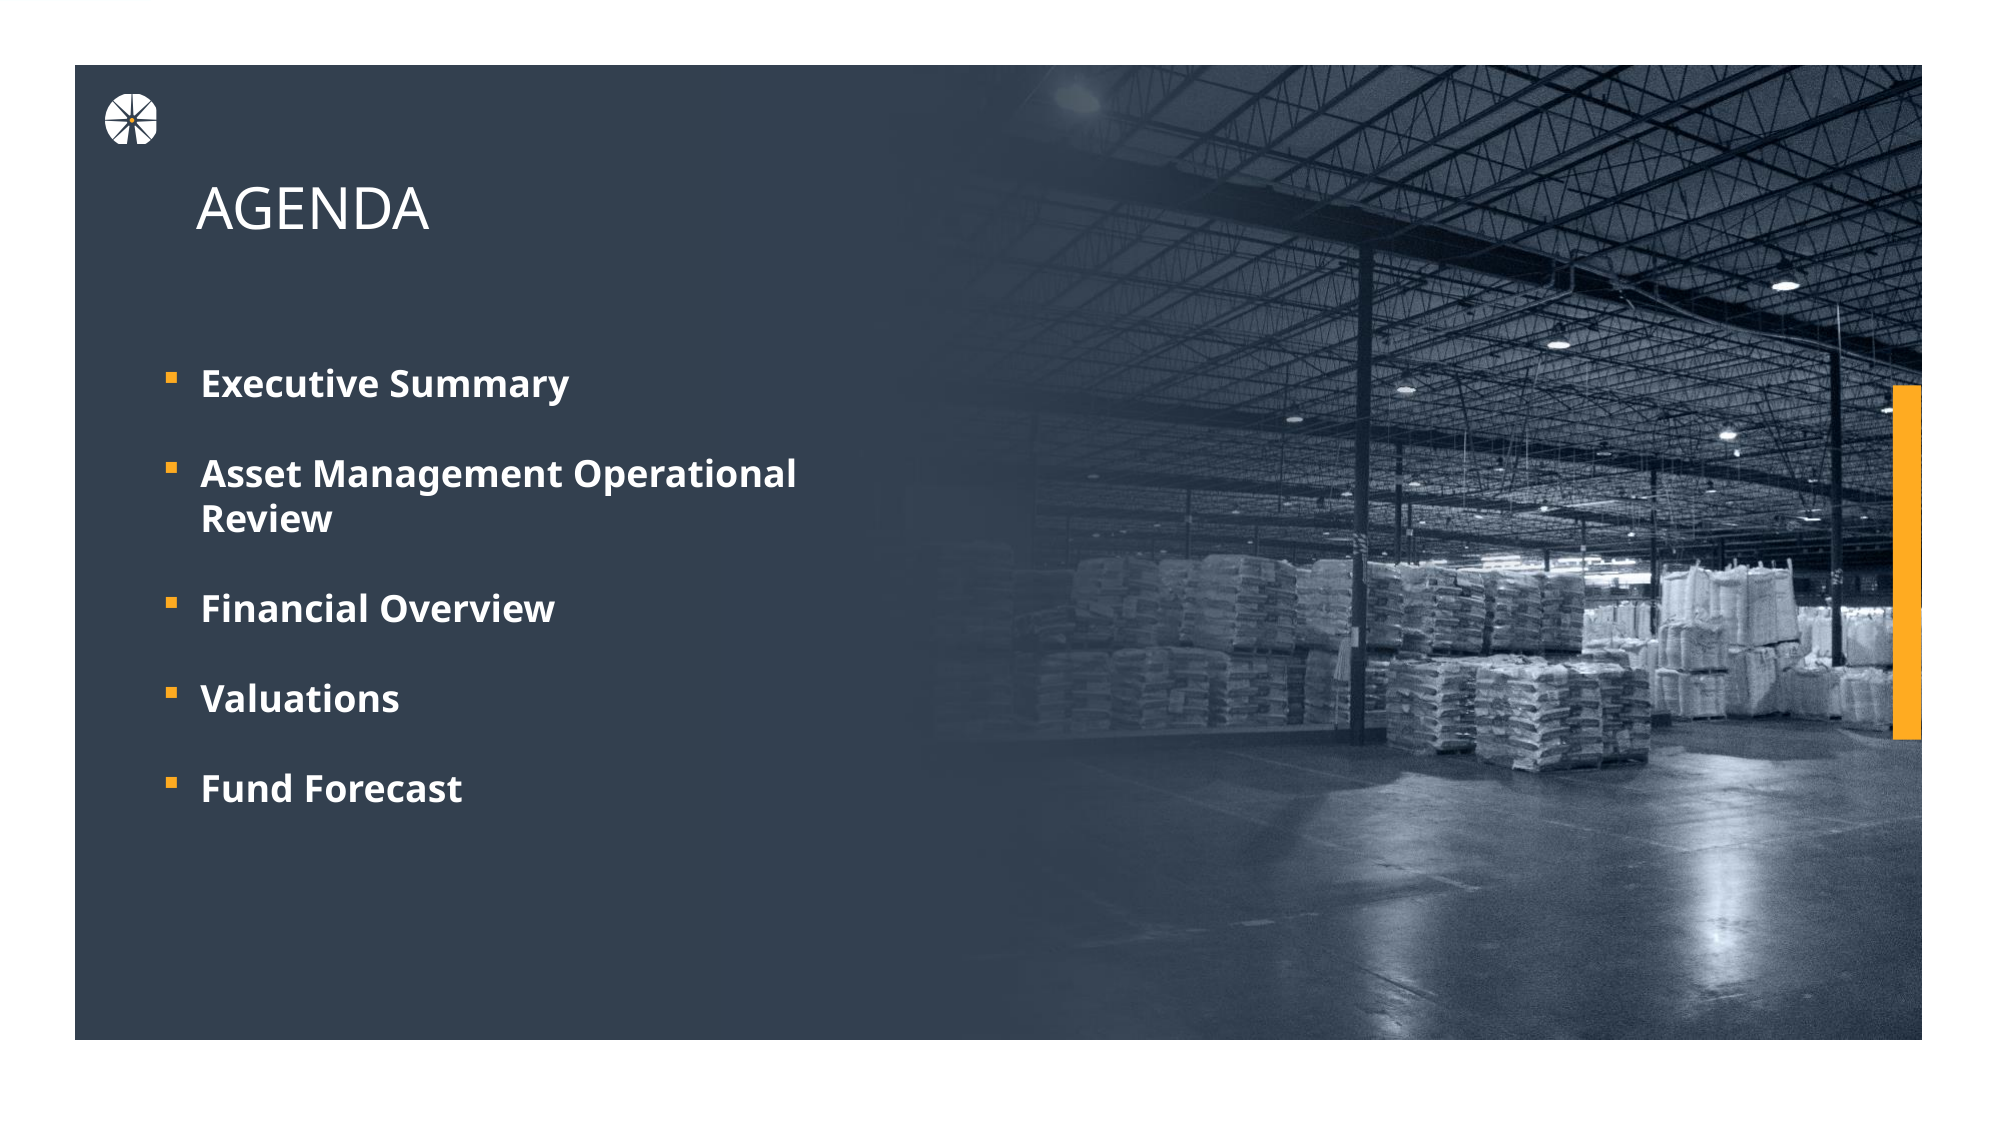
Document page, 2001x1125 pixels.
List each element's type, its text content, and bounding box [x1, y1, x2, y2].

list Executive Summary Asset Management Operational Review Financial Overview Valuations Fund Forecast [162, 292, 1627, 877]
picture [721, 65, 1922, 1040]
